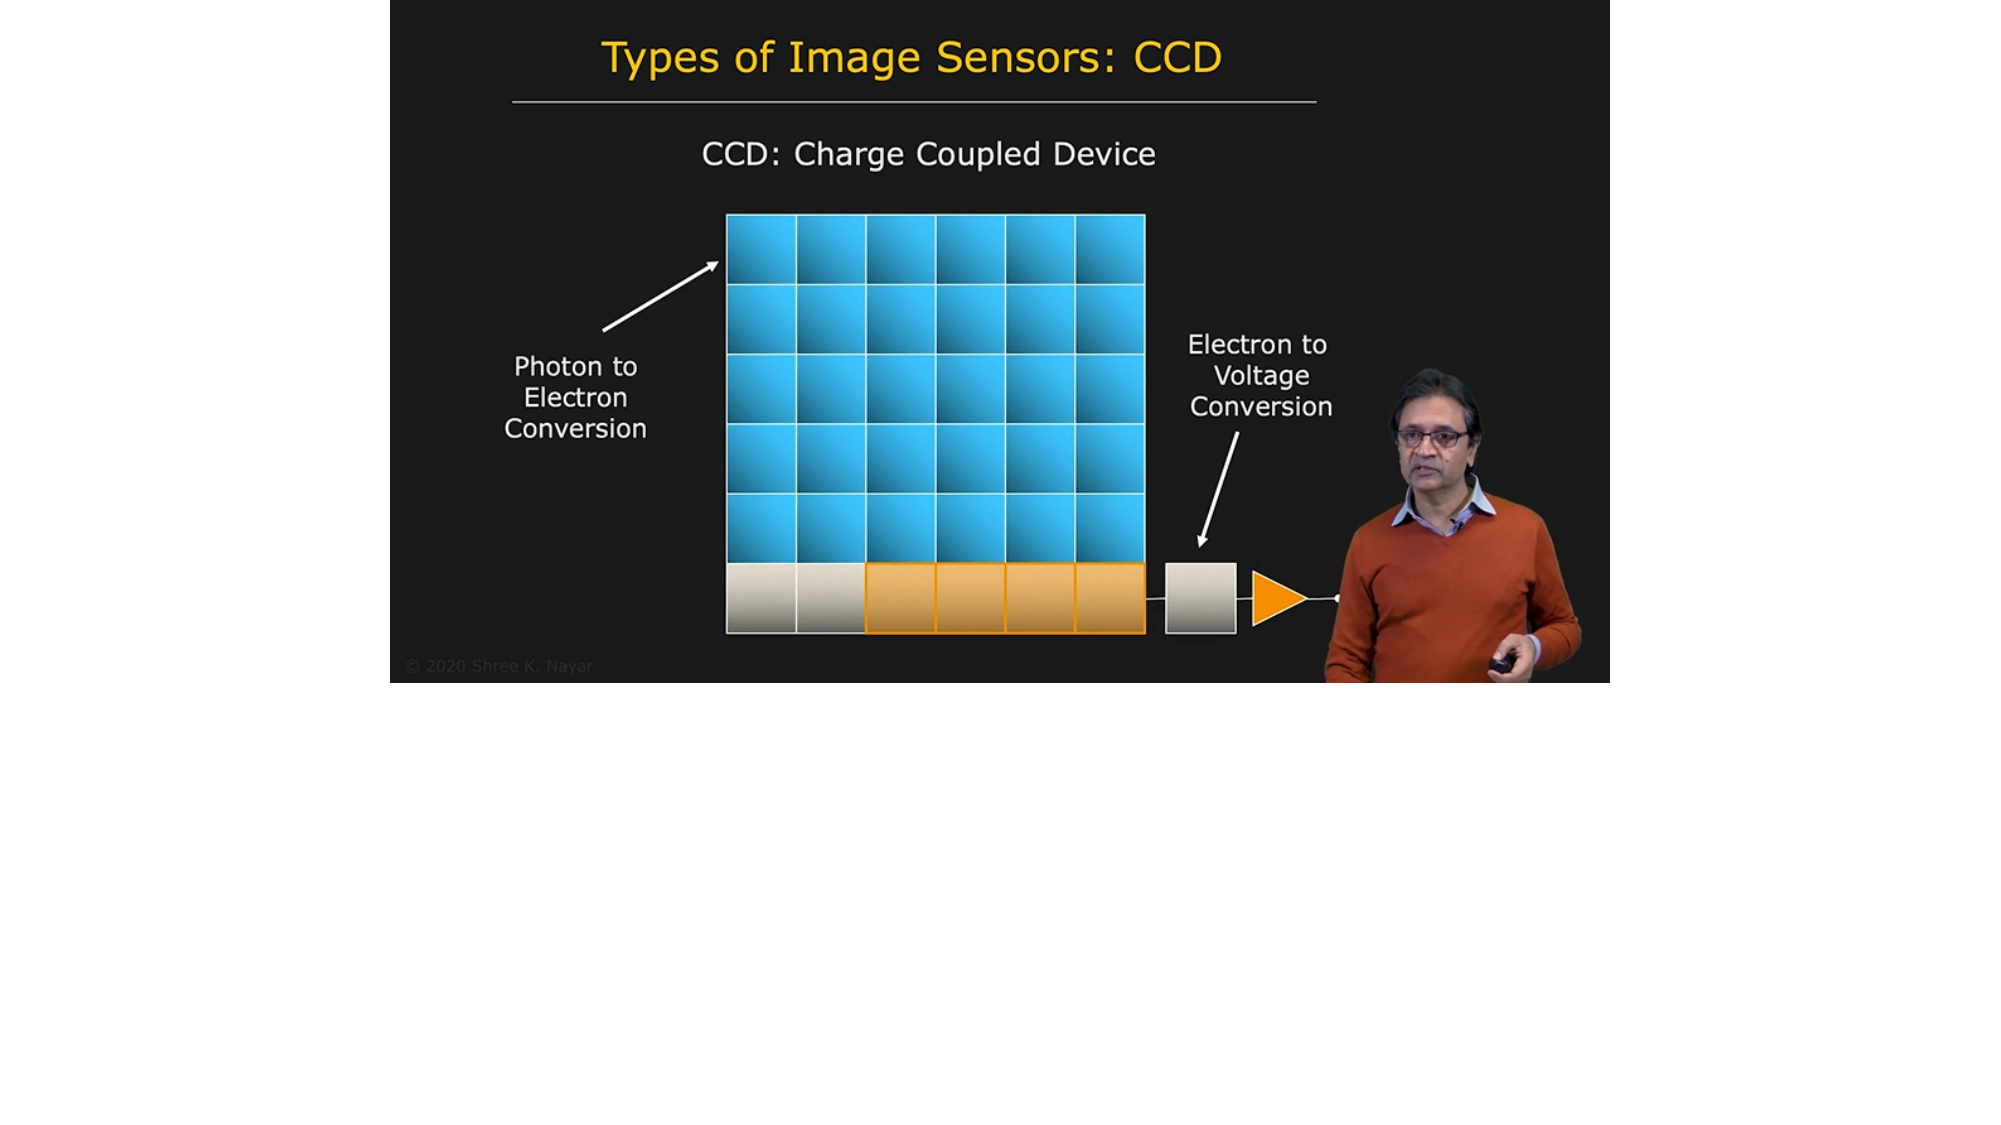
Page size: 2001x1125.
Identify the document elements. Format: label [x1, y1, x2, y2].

picture [390, 0, 1610, 683]
